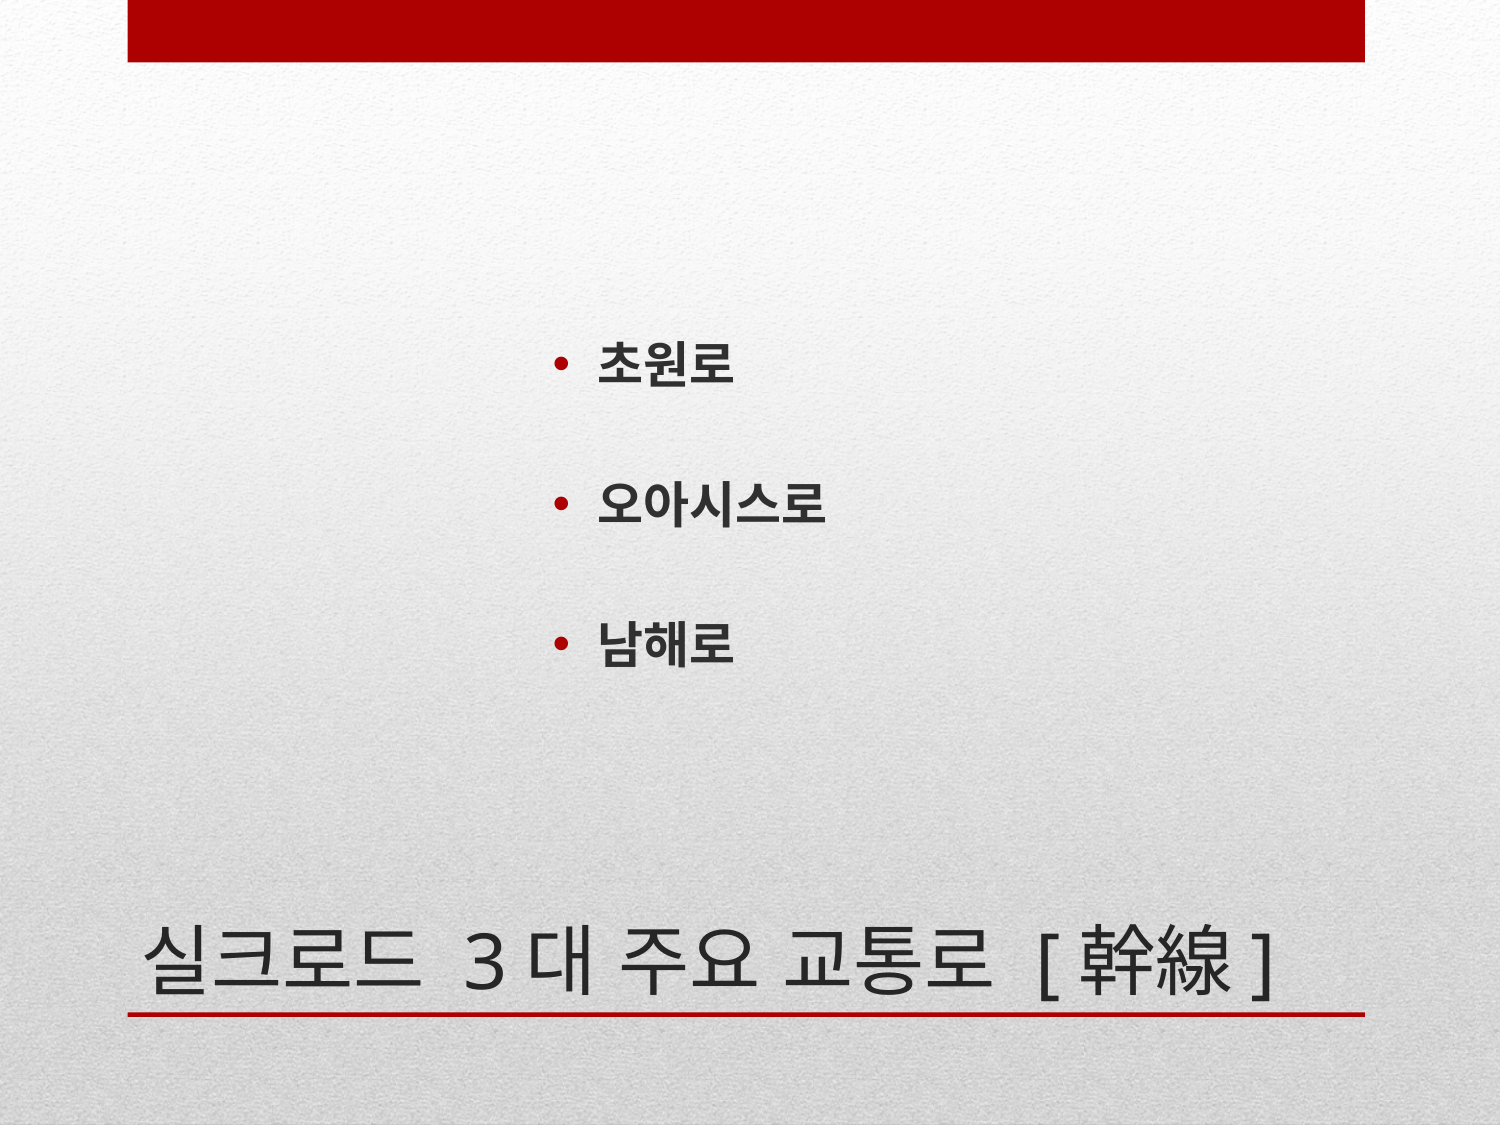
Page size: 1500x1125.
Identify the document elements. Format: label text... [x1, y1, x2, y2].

title 실크로드 3대 주요 교통로 [幹線] [125, 881, 1365, 1013]
list 초원로 오아시스로 남해로 [537, 184, 892, 822]
